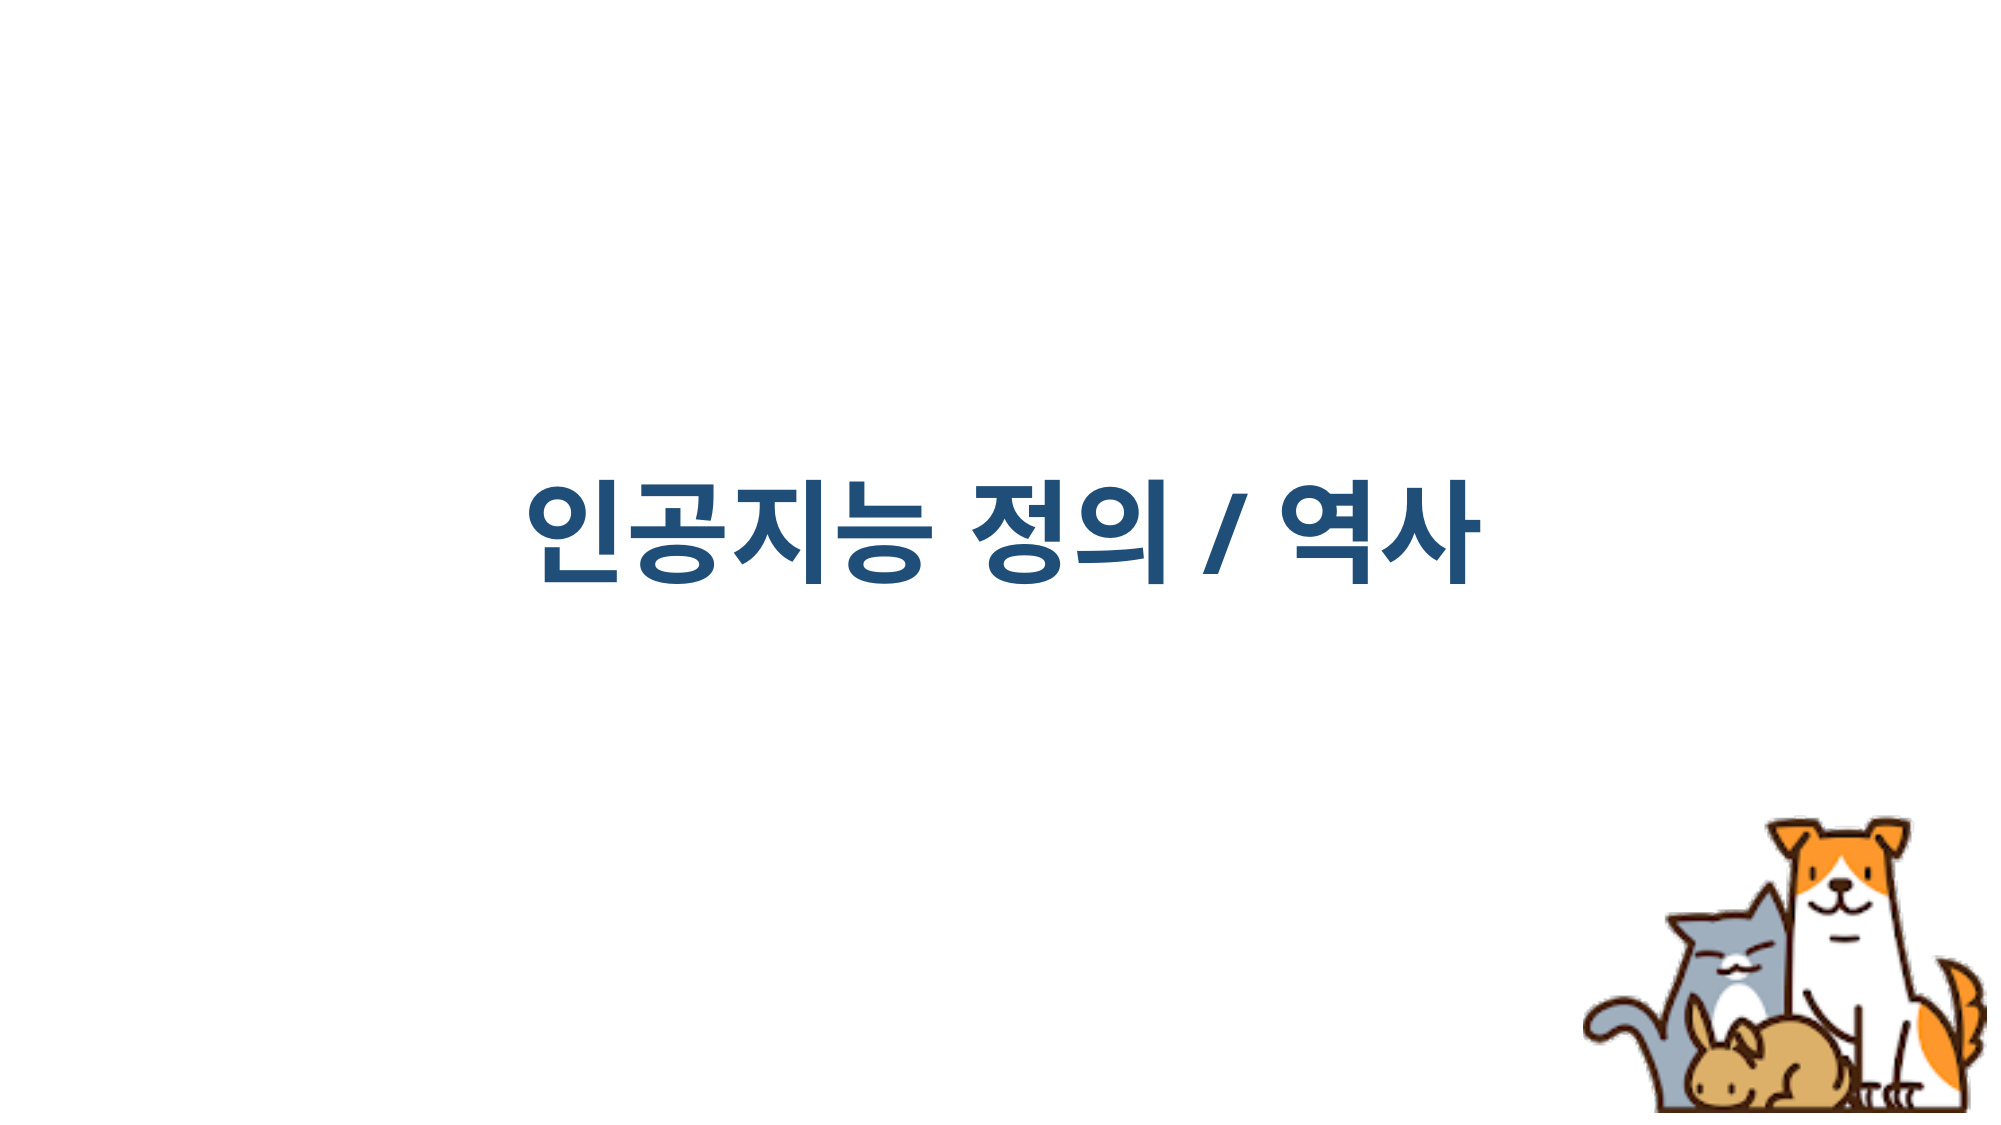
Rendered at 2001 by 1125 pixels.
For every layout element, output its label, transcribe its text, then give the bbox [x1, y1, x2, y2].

picture [1583, 709, 1987, 1113]
text_box 인공지능 정의/역사 [508, 454, 1499, 605]
